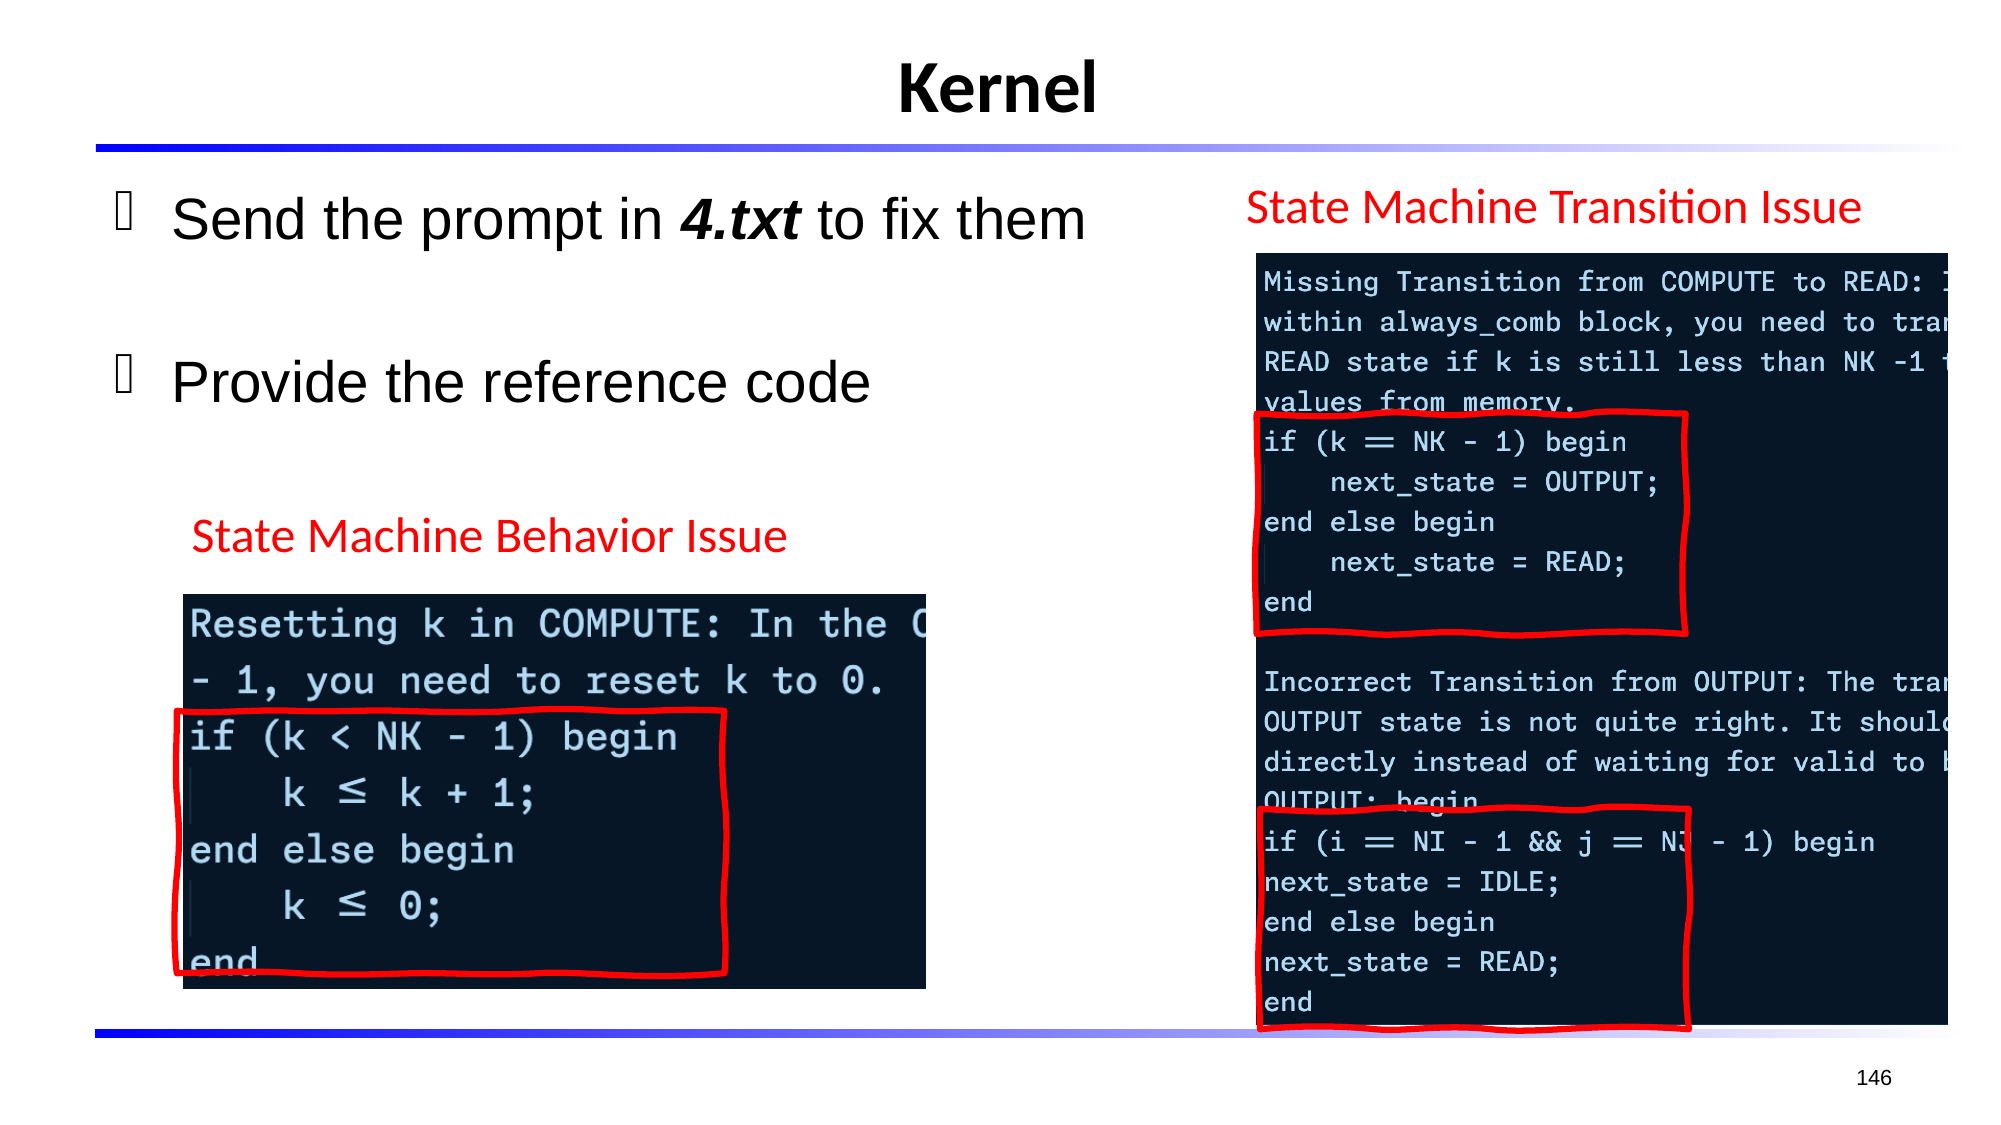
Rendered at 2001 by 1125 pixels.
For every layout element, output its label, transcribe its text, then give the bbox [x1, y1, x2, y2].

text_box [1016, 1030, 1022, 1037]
picture [1256, 253, 1948, 1025]
title Kernel [99, 17, 1898, 148]
text_box State Machine Transition Issue [1231, 166, 1996, 327]
text_box [174, 861, 178, 974]
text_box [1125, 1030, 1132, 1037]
slide_number 146 [1440, 1046, 1908, 1107]
list Send the prompt in 4.txt to fix them Provide the reference code [99, 173, 1251, 1002]
picture [183, 594, 926, 989]
text_box State Machine Behavior Issue [176, 495, 932, 592]
